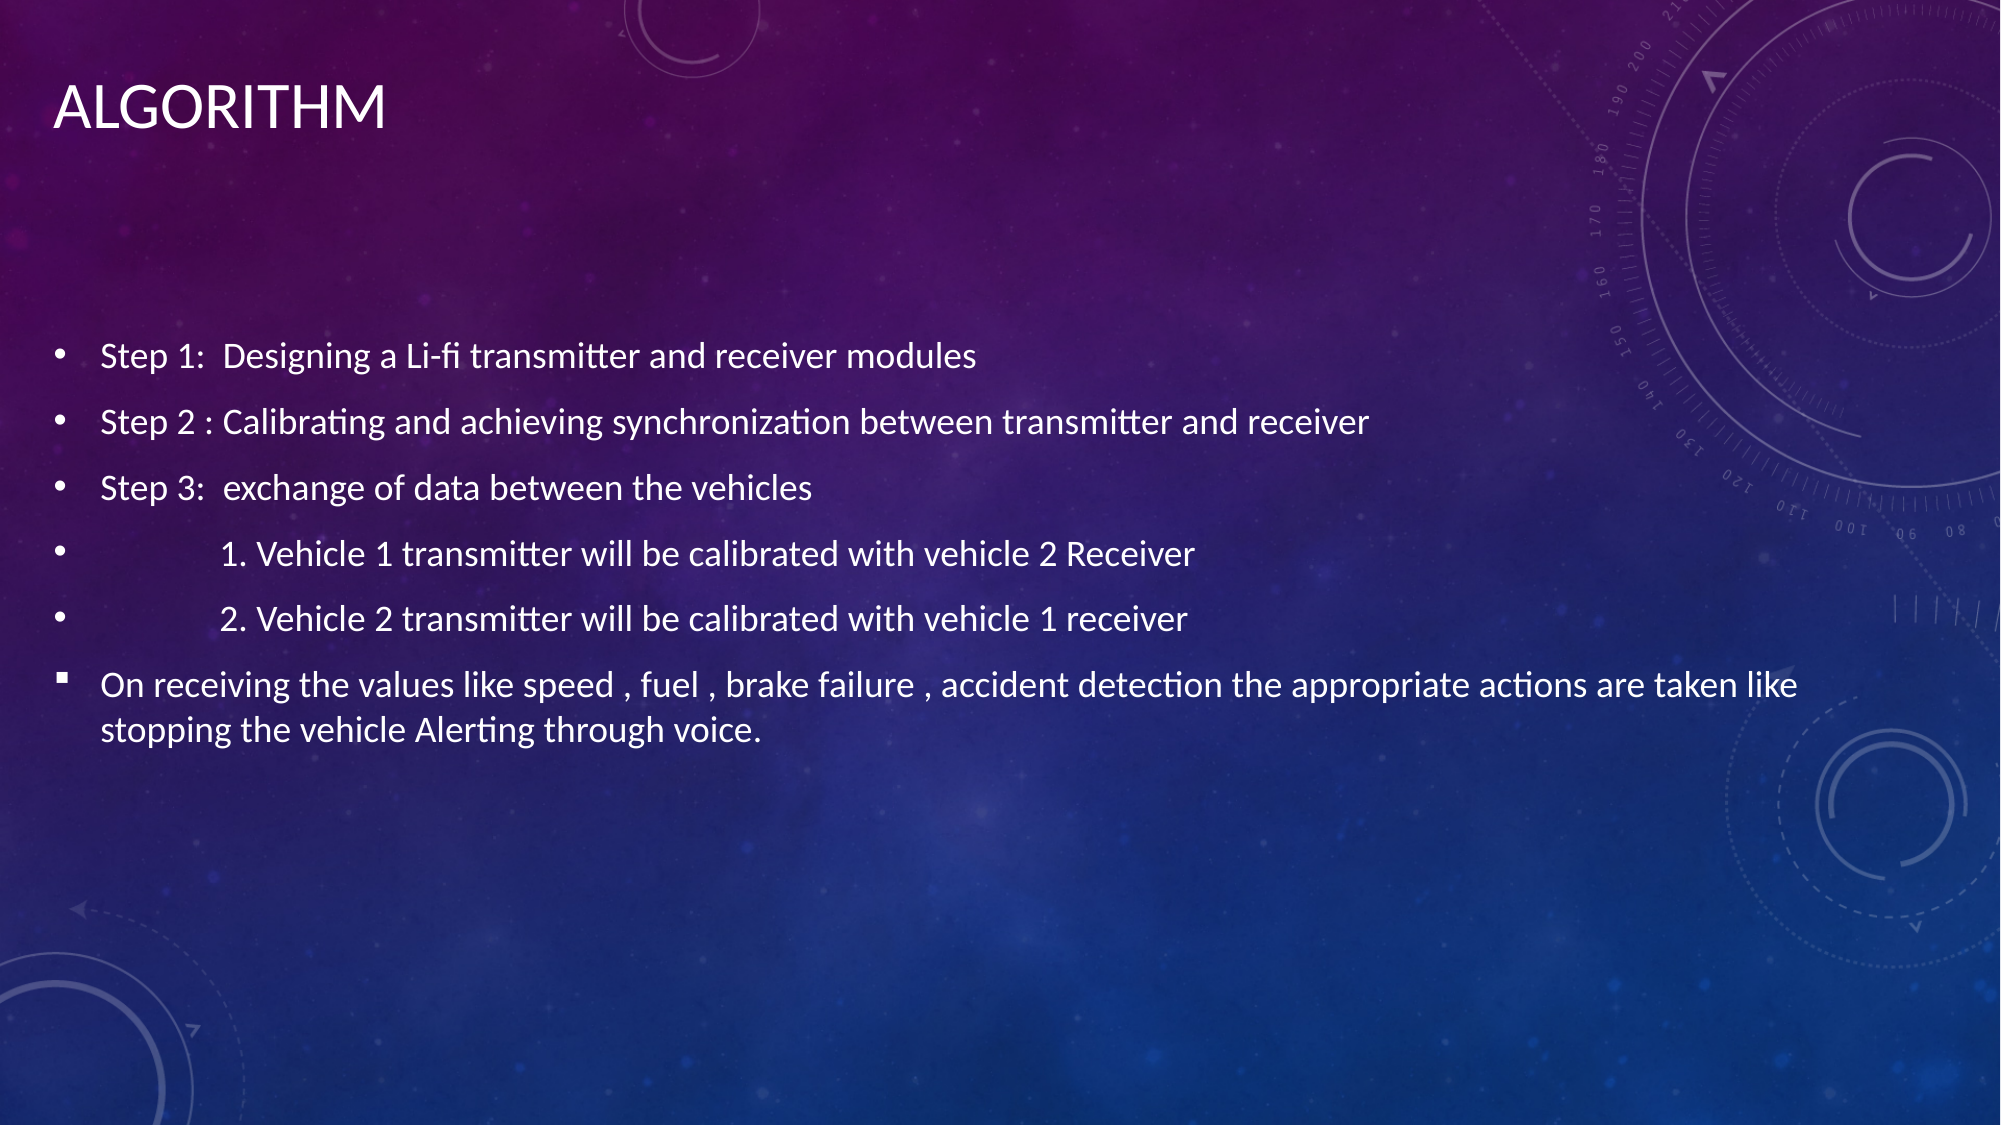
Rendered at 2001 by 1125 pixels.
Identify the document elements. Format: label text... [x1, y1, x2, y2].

list Step 1: Designing a Li-fi transmitter and receiver modules Step 2 : Calibrating and achieving synchronization between transmitter and receiver Step 3: exchange of data between the vehicles 1. Vehicle 1 transmitter will be calibrated with vehicle 2 Receiver 2. Vehicle 2 transmitter will be calibrated with vehicle 1 receiver On receiving the values like speed , fuel , brake failure , accident detection the appropriate actions are taken like stopping the vehicle Alerting through voice. [38, 143, 1950, 1070]
picture [0, 0, 2001, 1125]
title ALGORITHM [38, 0, 1701, 143]
